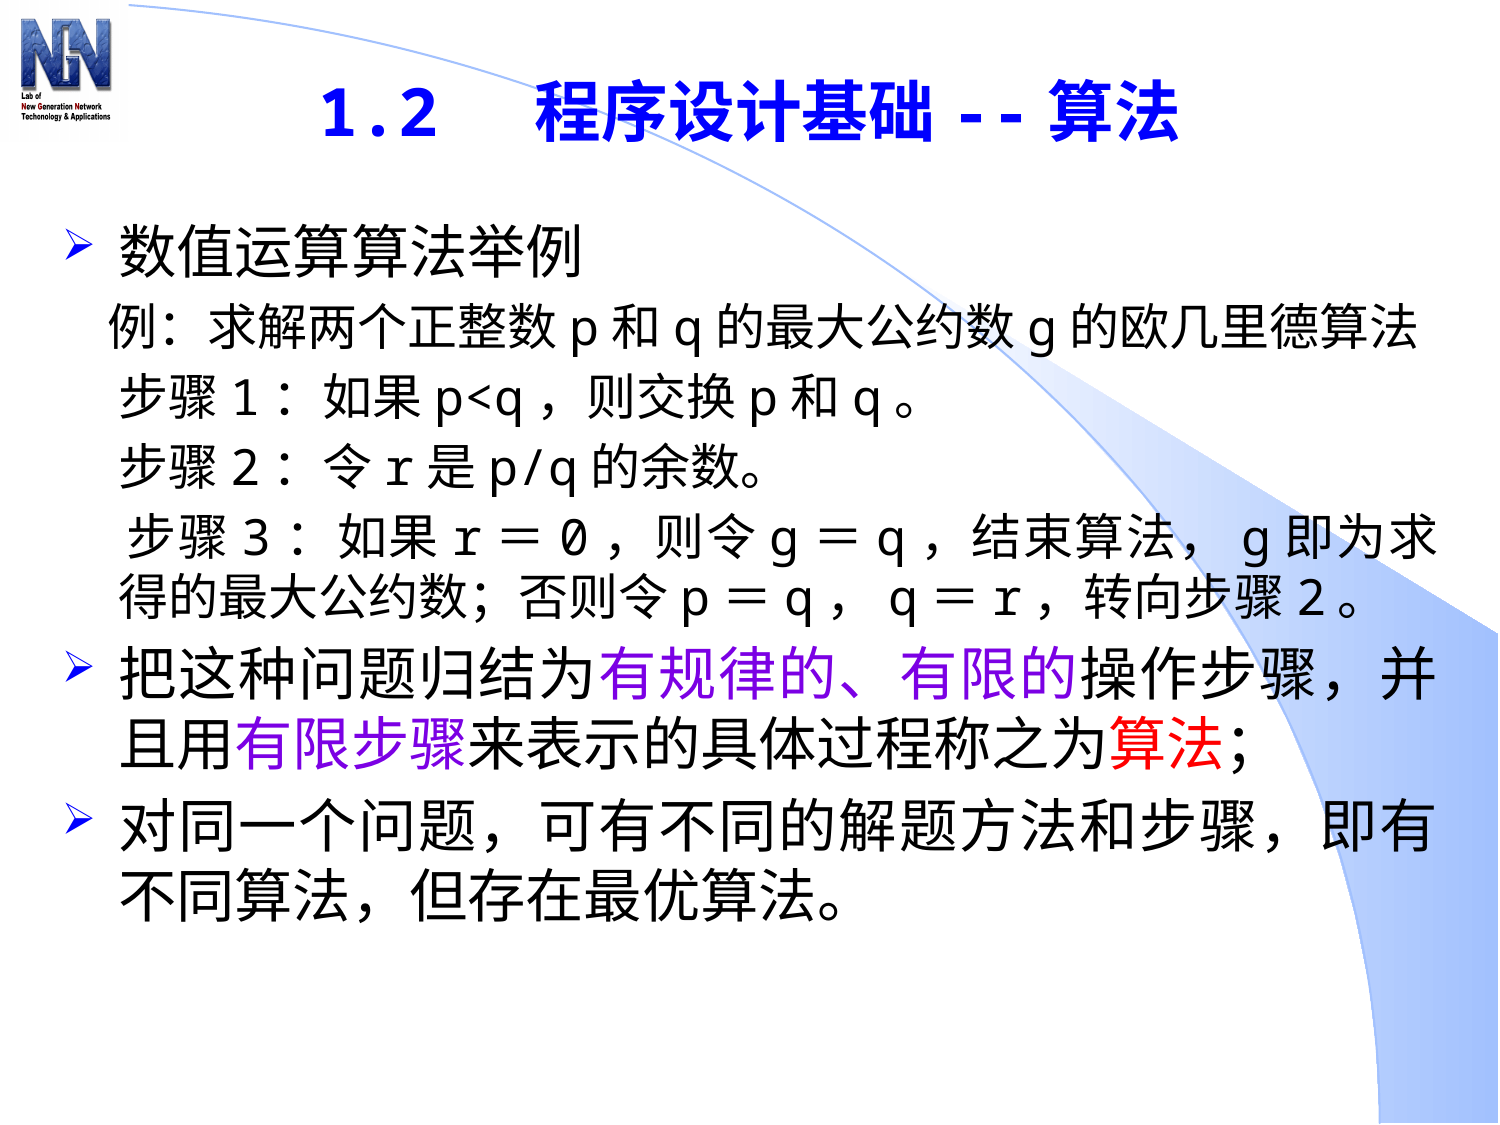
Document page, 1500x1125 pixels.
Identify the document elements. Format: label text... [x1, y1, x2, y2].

text_box 数值运算算法举例 例：求解两个正整数p和q的最大公约数g的欧几里德算法 步骤1：如果p<q，则交换p和q。 步骤2：令r是p/q的余数。 步骤3：如果r＝0，则令g＝q，结束算法，g即为求得的最大公约数；否则令p＝q，q＝r，转向步骤2。 把这种问题归结为有规律的、有限的操作步骤，并且用有限步骤来表示的具体过程称之为算法； 对同一个问题，可有不同的解题方法和步骤，即有不同算法，但存在最优算法。 [47, 208, 1453, 937]
title 1.2 程序设计基础--算法 [169, 40, 1330, 179]
